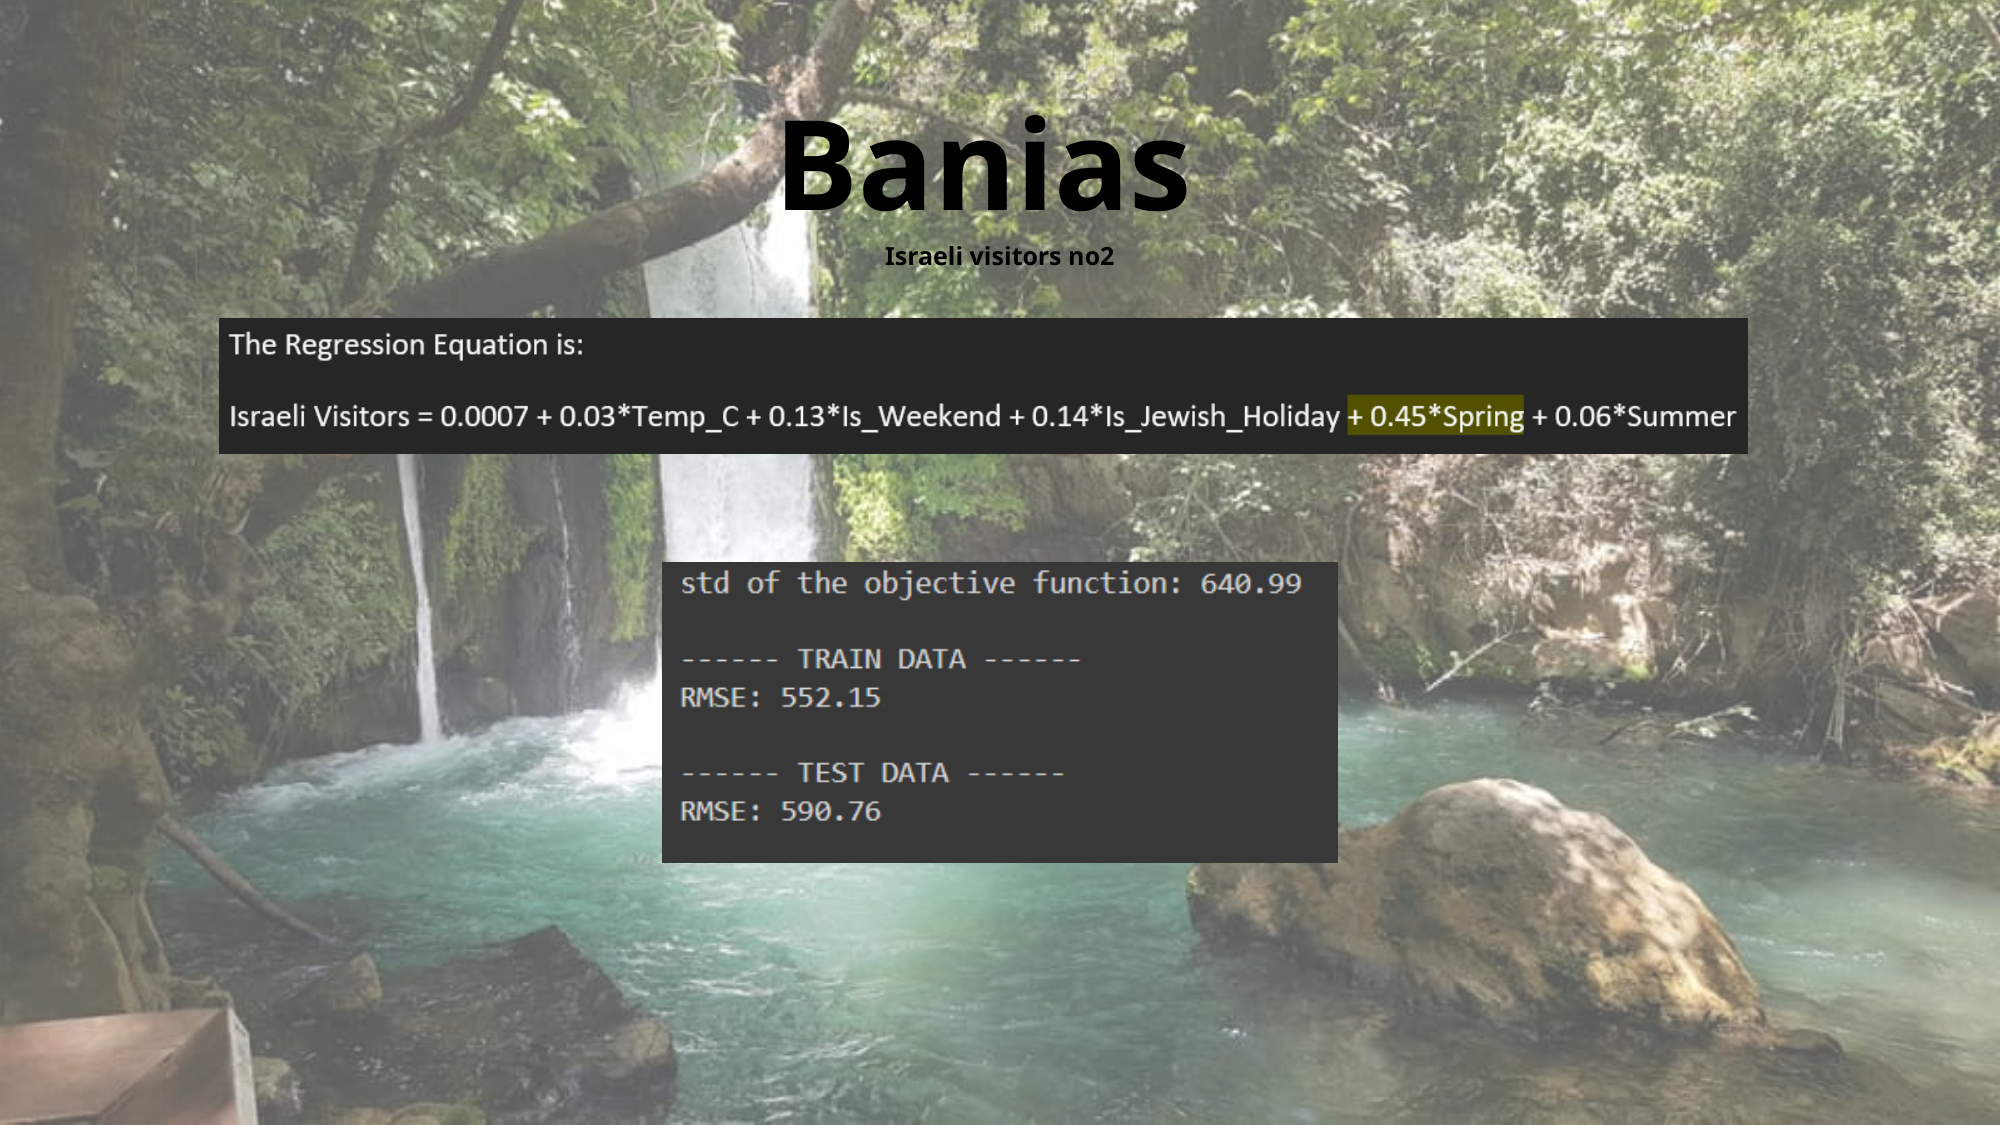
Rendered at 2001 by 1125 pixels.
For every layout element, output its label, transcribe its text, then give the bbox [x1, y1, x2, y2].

picture [662, 562, 1338, 863]
title Banias [121, 61, 1847, 279]
text_box Israeli visitors no2 [822, 236, 1178, 279]
picture [219, 318, 1748, 454]
